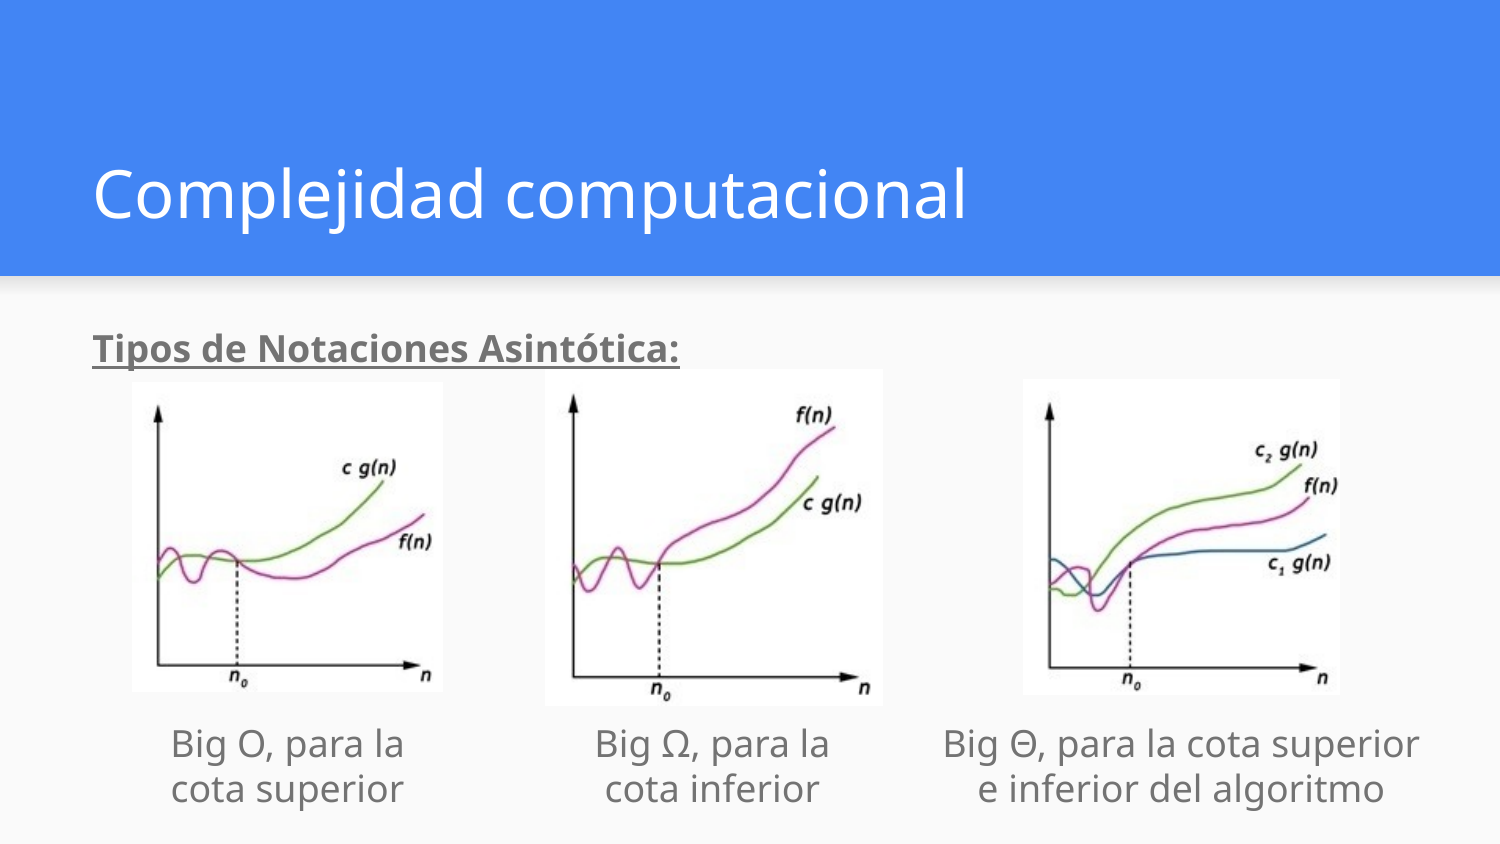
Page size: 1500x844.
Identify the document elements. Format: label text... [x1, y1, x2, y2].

picture [1023, 379, 1340, 696]
picture [545, 368, 884, 706]
text_box Big Ω, para la cota inferior [561, 715, 864, 822]
text_box Big O, para la cota superior [136, 705, 439, 822]
text_box Big Θ, para la cota superior e inferior del algoritmo [924, 705, 1439, 822]
list Tipos de Notaciones Asintótica: [77, 303, 1427, 411]
picture [132, 382, 443, 693]
title Complejidad computacional [77, 121, 1427, 248]
